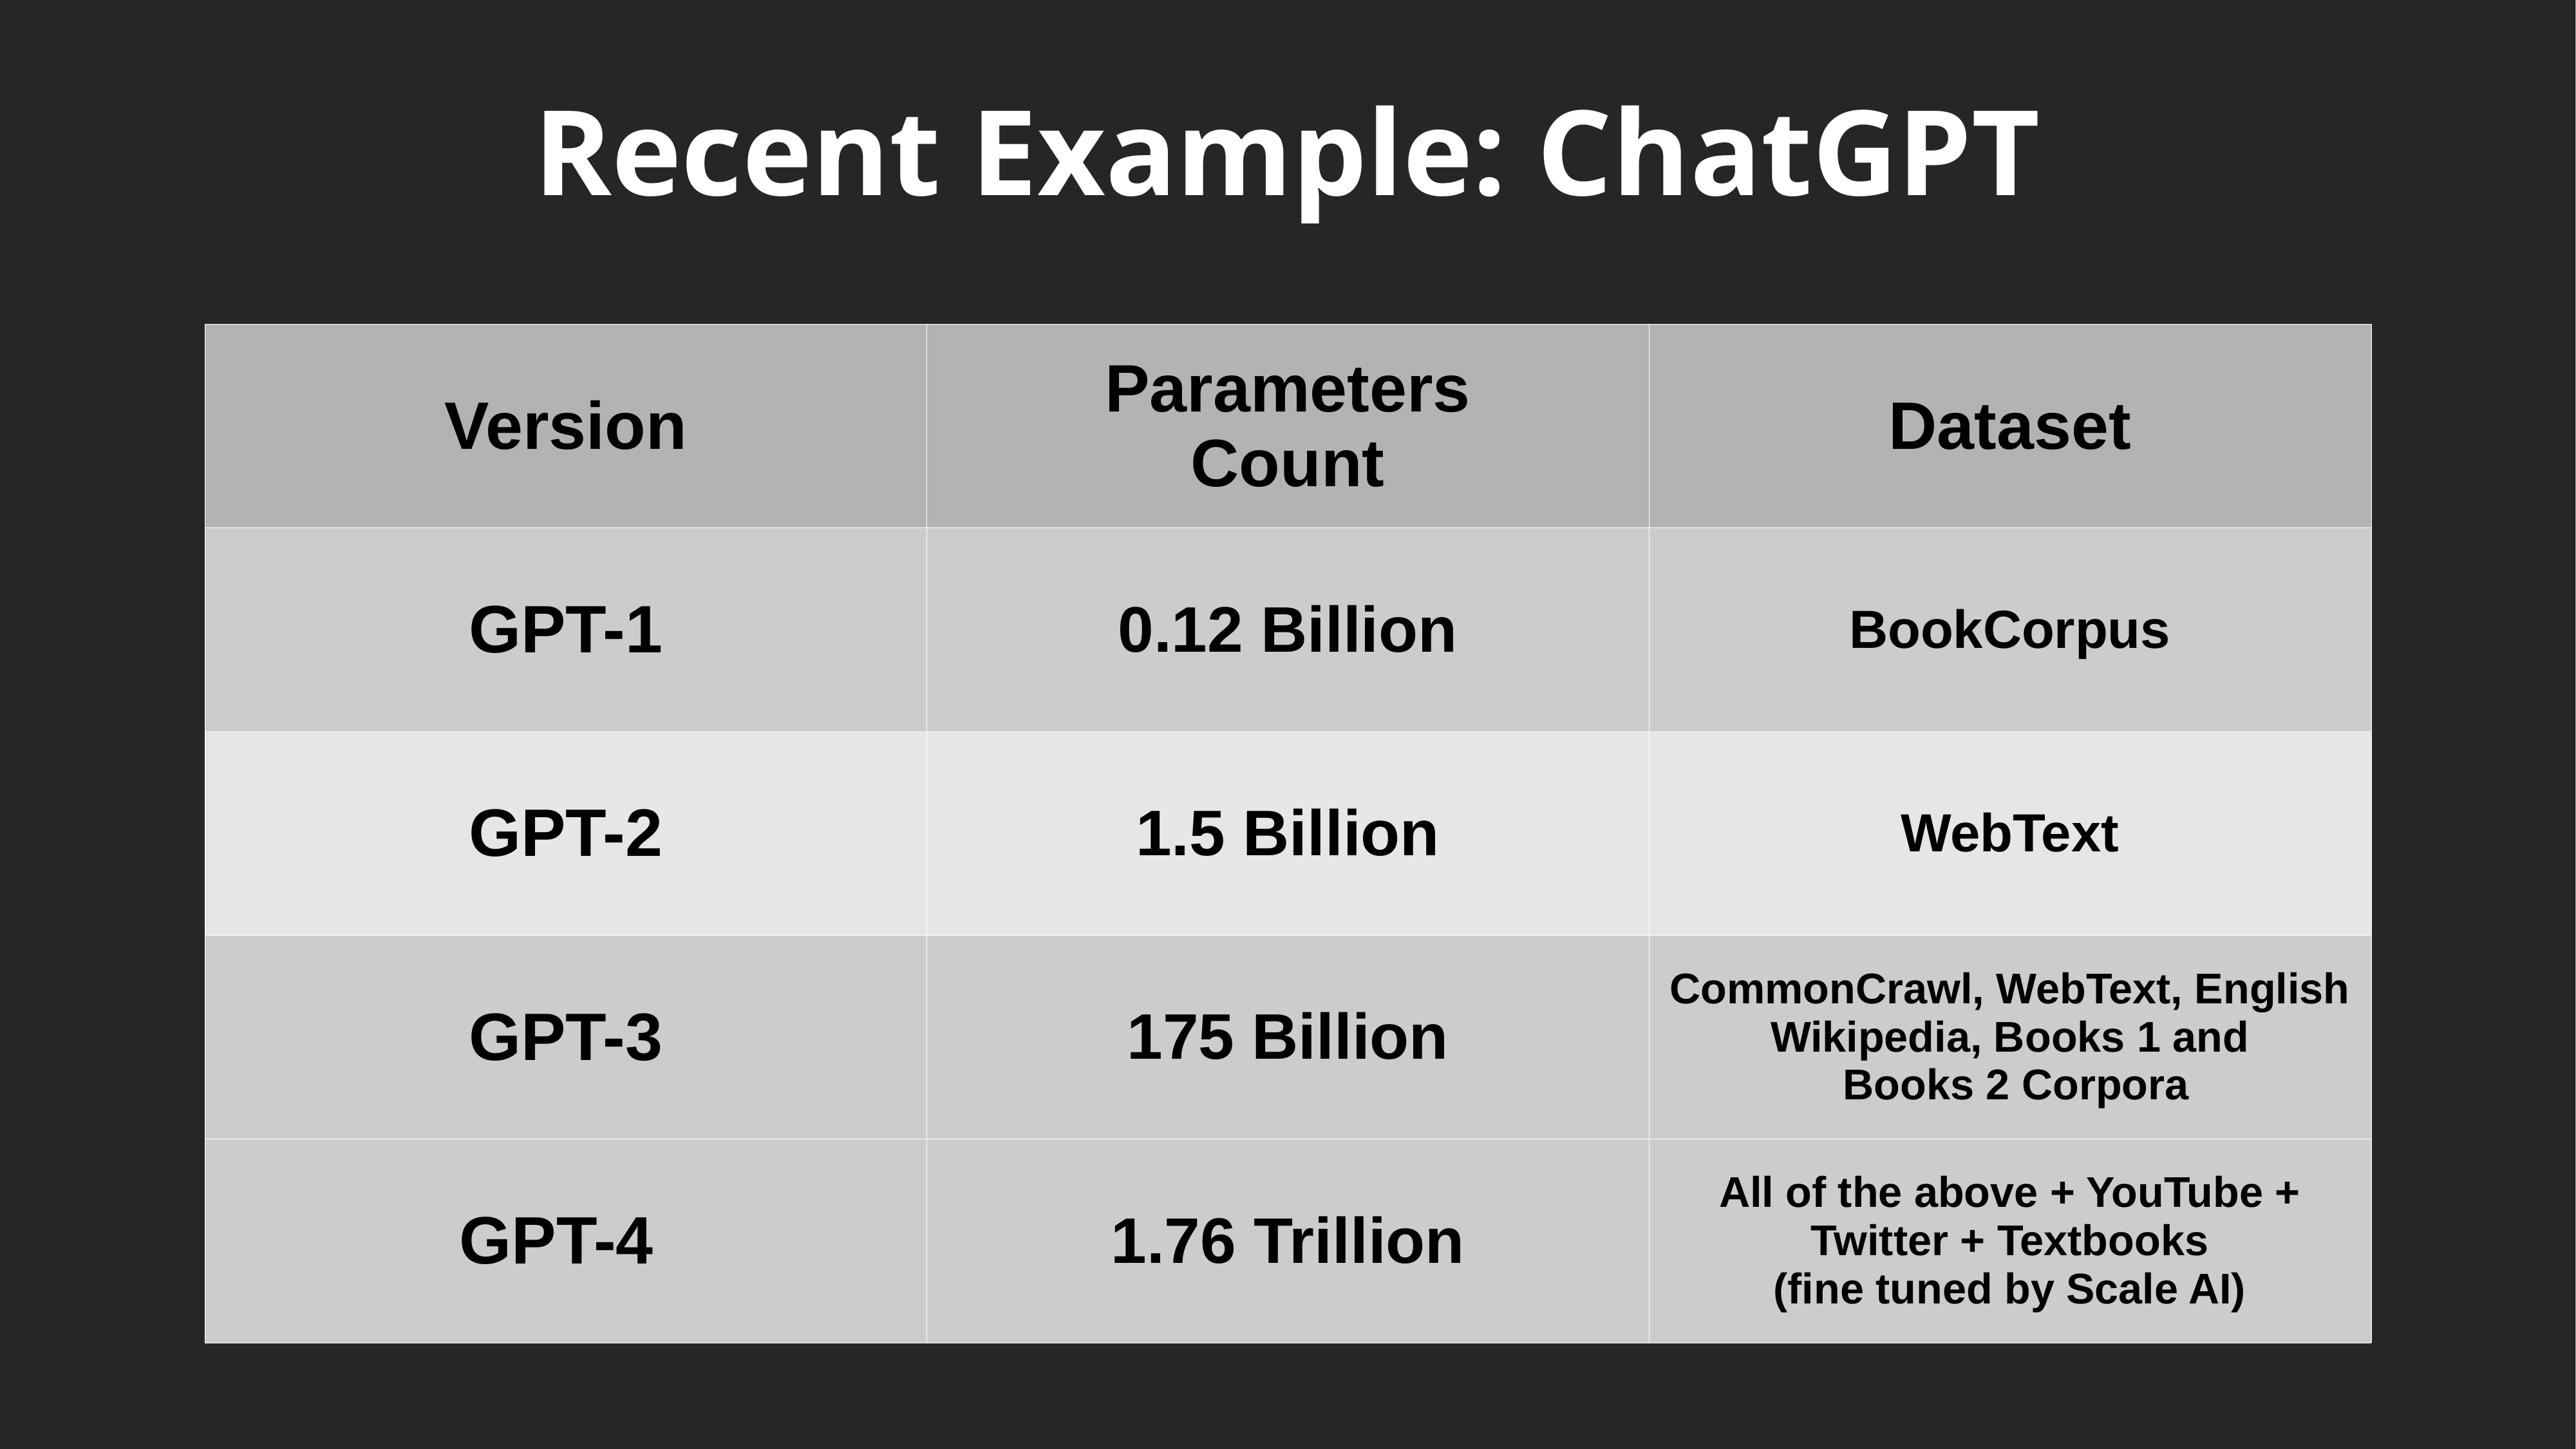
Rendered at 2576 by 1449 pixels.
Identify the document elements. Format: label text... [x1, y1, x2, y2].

table_cell CommonCrawl, WebText, English Wikipedia, Books 1 and Books 2 Corpora [1650, 936, 2371, 1139]
table_cell GPT-3 [205, 936, 926, 1139]
title Recent Example: ChatGPT [129, 72, 2447, 314]
table_cell 1.5 Billion [927, 732, 1649, 935]
table_cell All of the above + YouTube + Twitter + Textbooks (fine tuned by Scale AI) [1650, 1139, 2371, 1343]
table_cell GPT-1 [205, 528, 926, 732]
table_cell BookCorpus [1650, 528, 2371, 732]
table_cell 1.76 Trillion [927, 1139, 1649, 1343]
table_header Dataset [1650, 325, 2371, 527]
table_cell GPT-2 [205, 732, 926, 935]
table_cell 175 Billion [927, 936, 1649, 1139]
table_cell GPT-4 [205, 1139, 926, 1343]
table_cell 0.12 Billion [927, 528, 1649, 732]
table_cell WebText [1650, 732, 2371, 935]
table_header Version [205, 325, 926, 527]
table_header Parameters Count [927, 325, 1649, 527]
